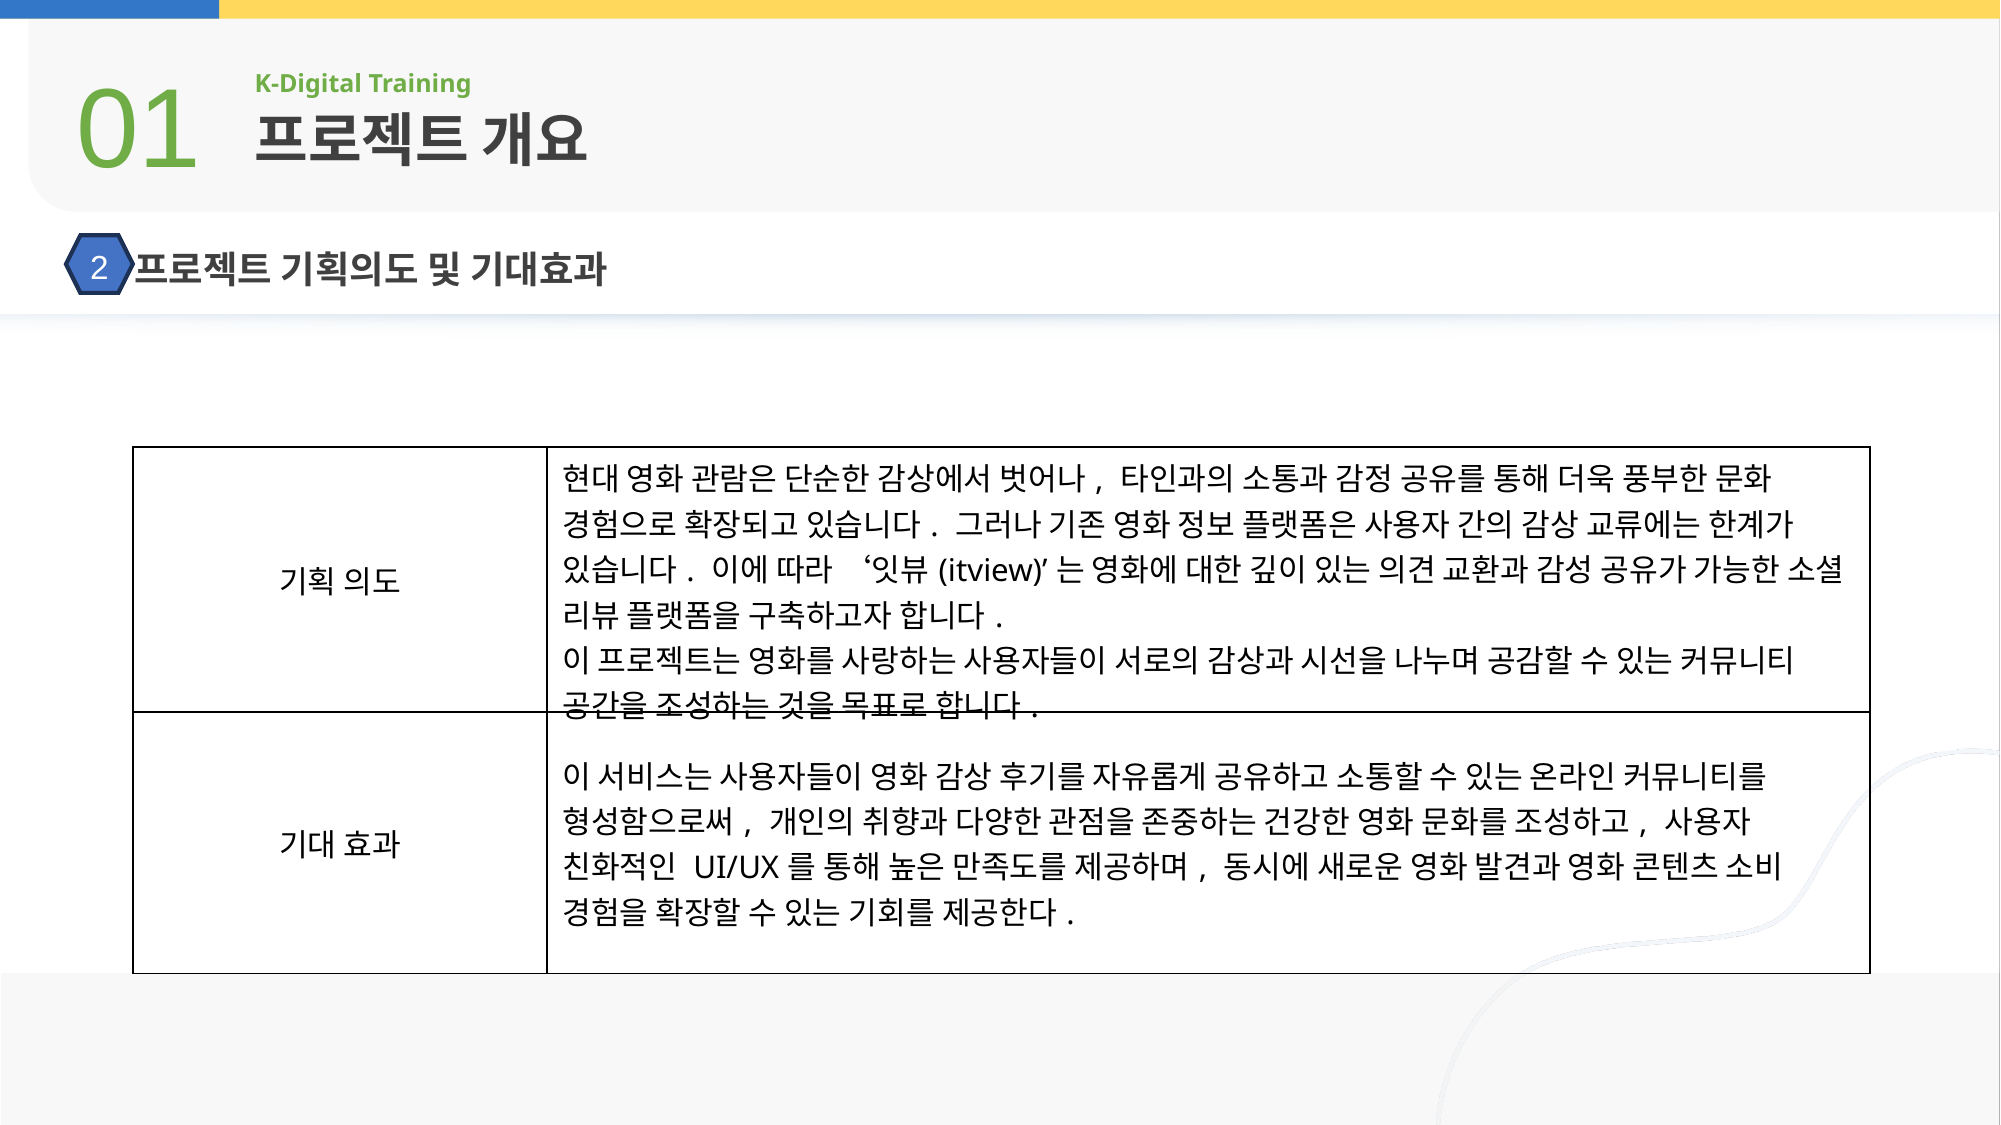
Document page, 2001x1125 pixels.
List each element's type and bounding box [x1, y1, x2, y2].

picture [0, 0, 2000, 1125]
text_box [61, 54, 1038, 190]
